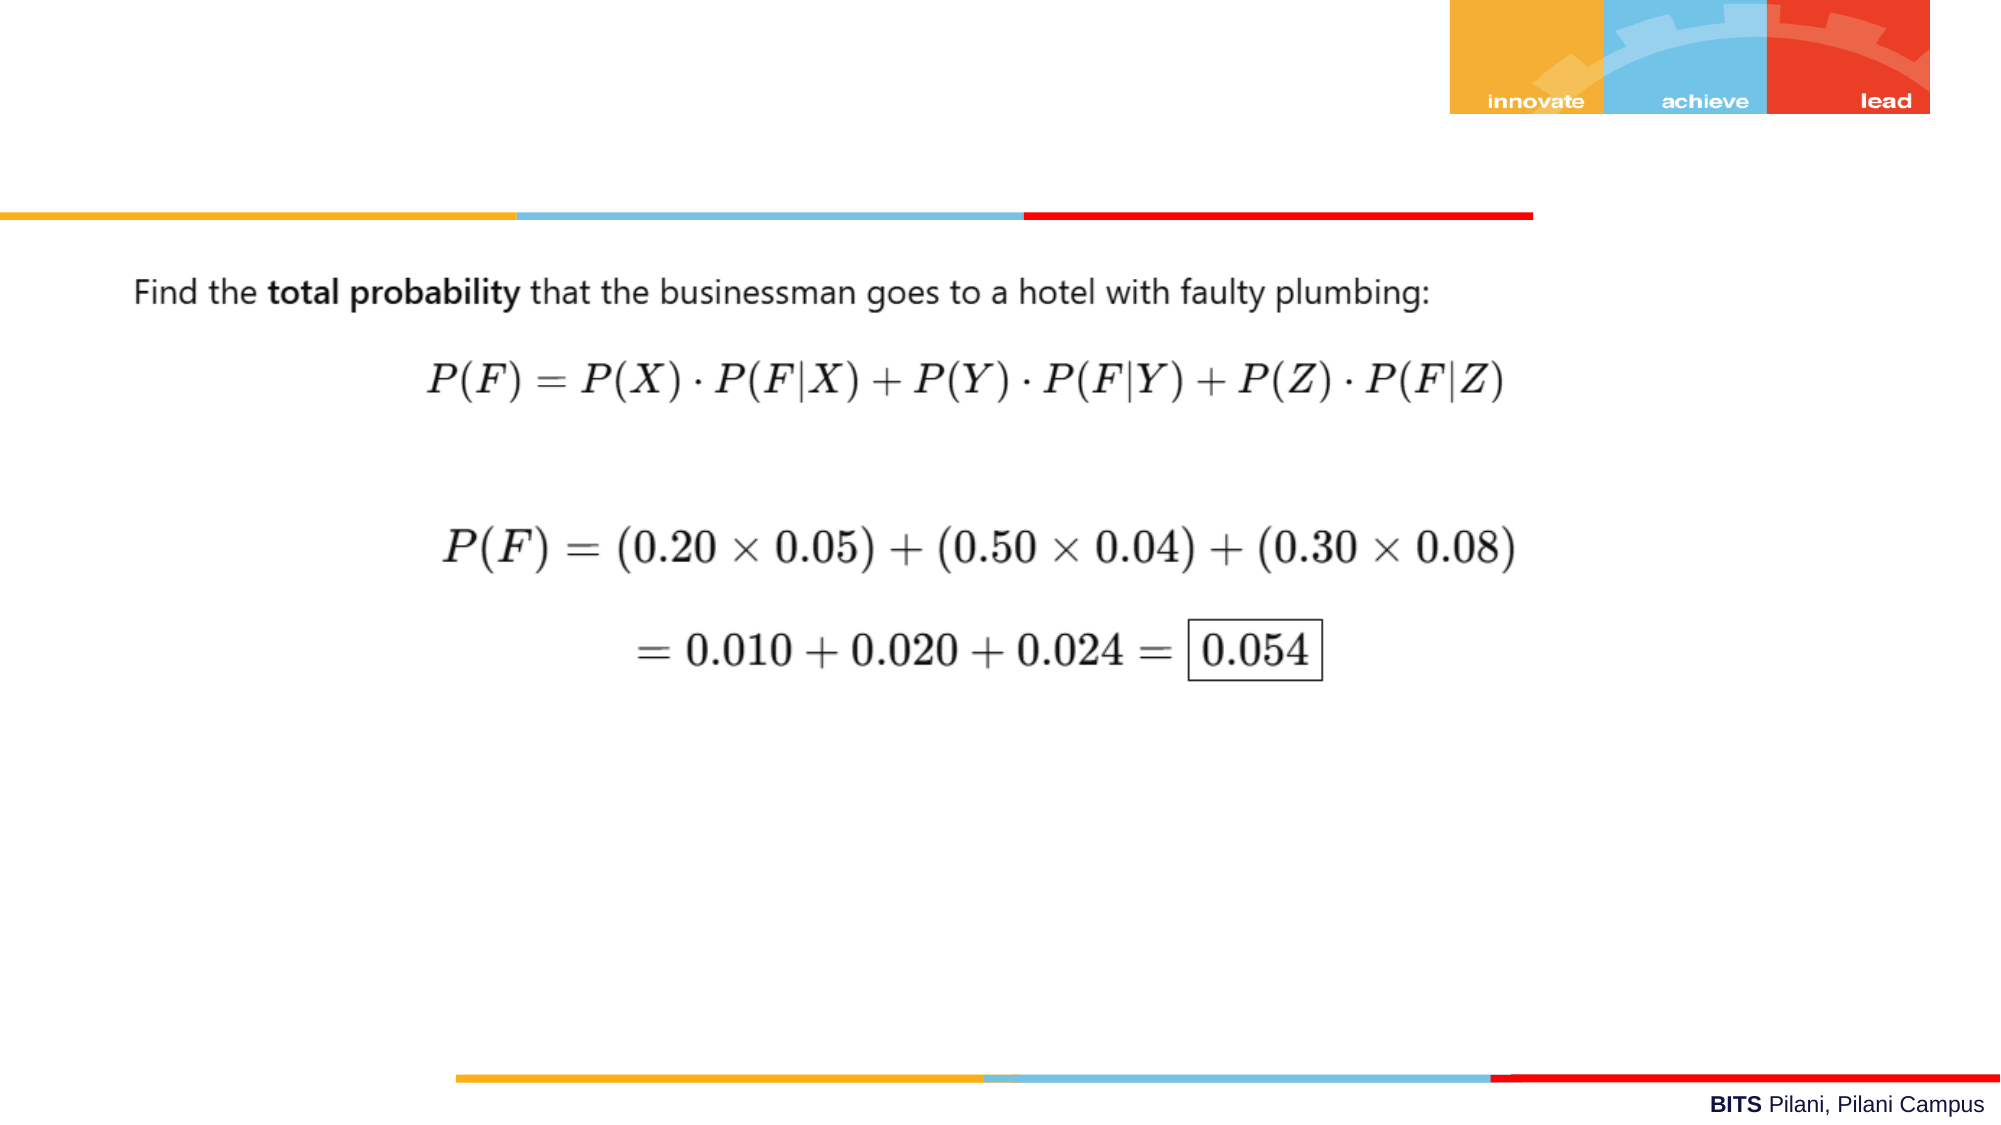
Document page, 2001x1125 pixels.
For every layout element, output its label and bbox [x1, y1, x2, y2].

picture [1449, 0, 1930, 114]
picture [392, 495, 1535, 706]
list [119, 262, 1554, 429]
